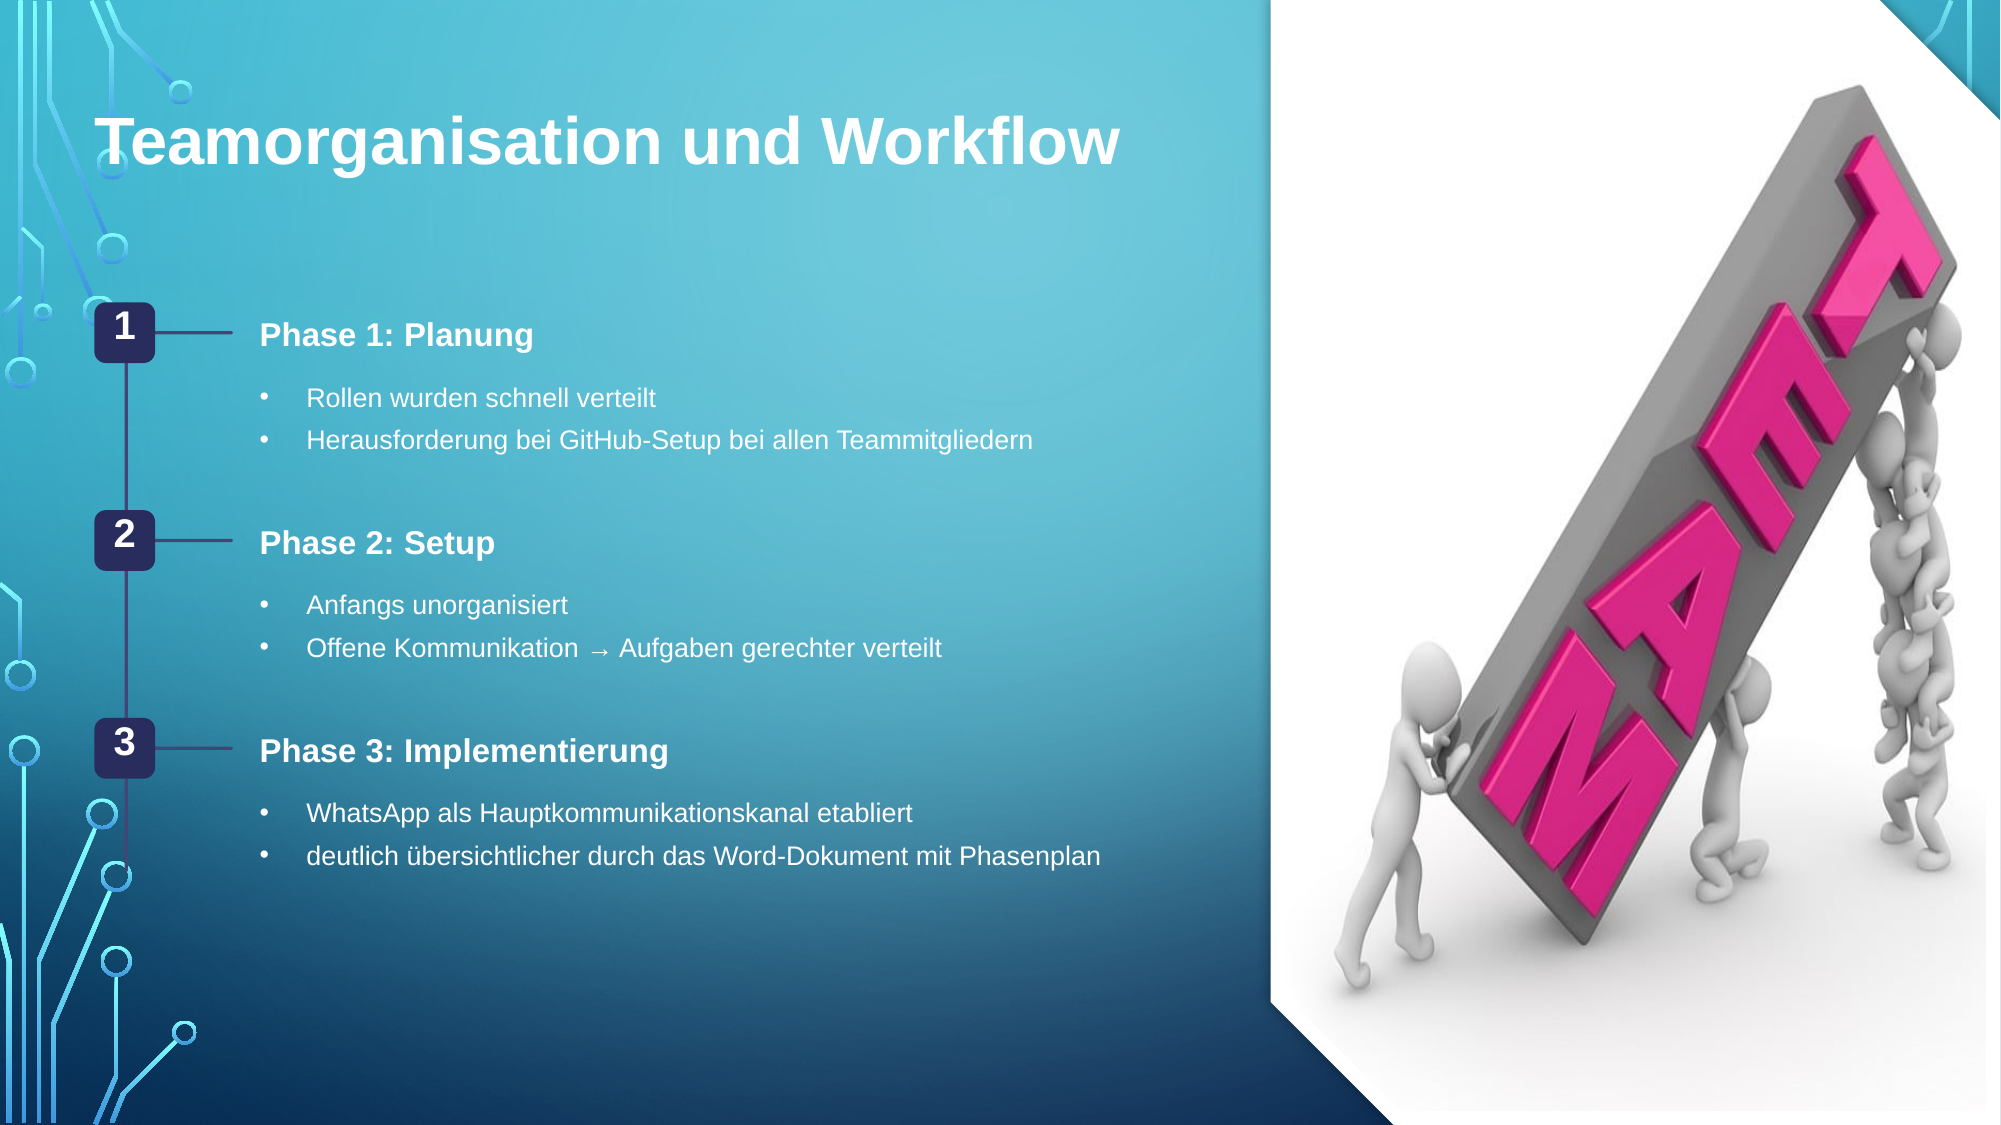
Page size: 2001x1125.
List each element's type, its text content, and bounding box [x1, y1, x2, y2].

text_box 3 [104, 722, 145, 774]
text_box [124, 571, 128, 717]
text_box [156, 538, 233, 543]
text_box Phase 2: Setup [259, 519, 597, 562]
text_box Anfangs unorganisiert Offene Kommunikation → Aufgaben gerechter verteilt [259, 577, 1156, 664]
text_box Phase 3: Implementierung [259, 727, 696, 770]
text_box [124, 364, 128, 510]
text_box 2 [104, 515, 145, 566]
text_box [94, 510, 156, 571]
text_box [156, 746, 233, 750]
picture [1277, 4, 1994, 1119]
text_box [124, 779, 128, 872]
text_box [156, 331, 233, 335]
text_box WhatsApp als Hauptkommunikationskanal etabliert deutlich übersichtlicher durch das Word-Dokument mit Phasenplan [259, 785, 1156, 872]
text_box [94, 302, 156, 364]
text_box Teamorganisation und Workflow [94, 93, 1156, 262]
text_box 1 [104, 307, 145, 358]
text_box Rollen wurden schnell verteilt Herausforderung bei GitHub-Setup bei allen Teammitgliedern [259, 369, 1156, 457]
text_box [94, 717, 156, 779]
text_box Phase 1: Planung [259, 311, 597, 354]
